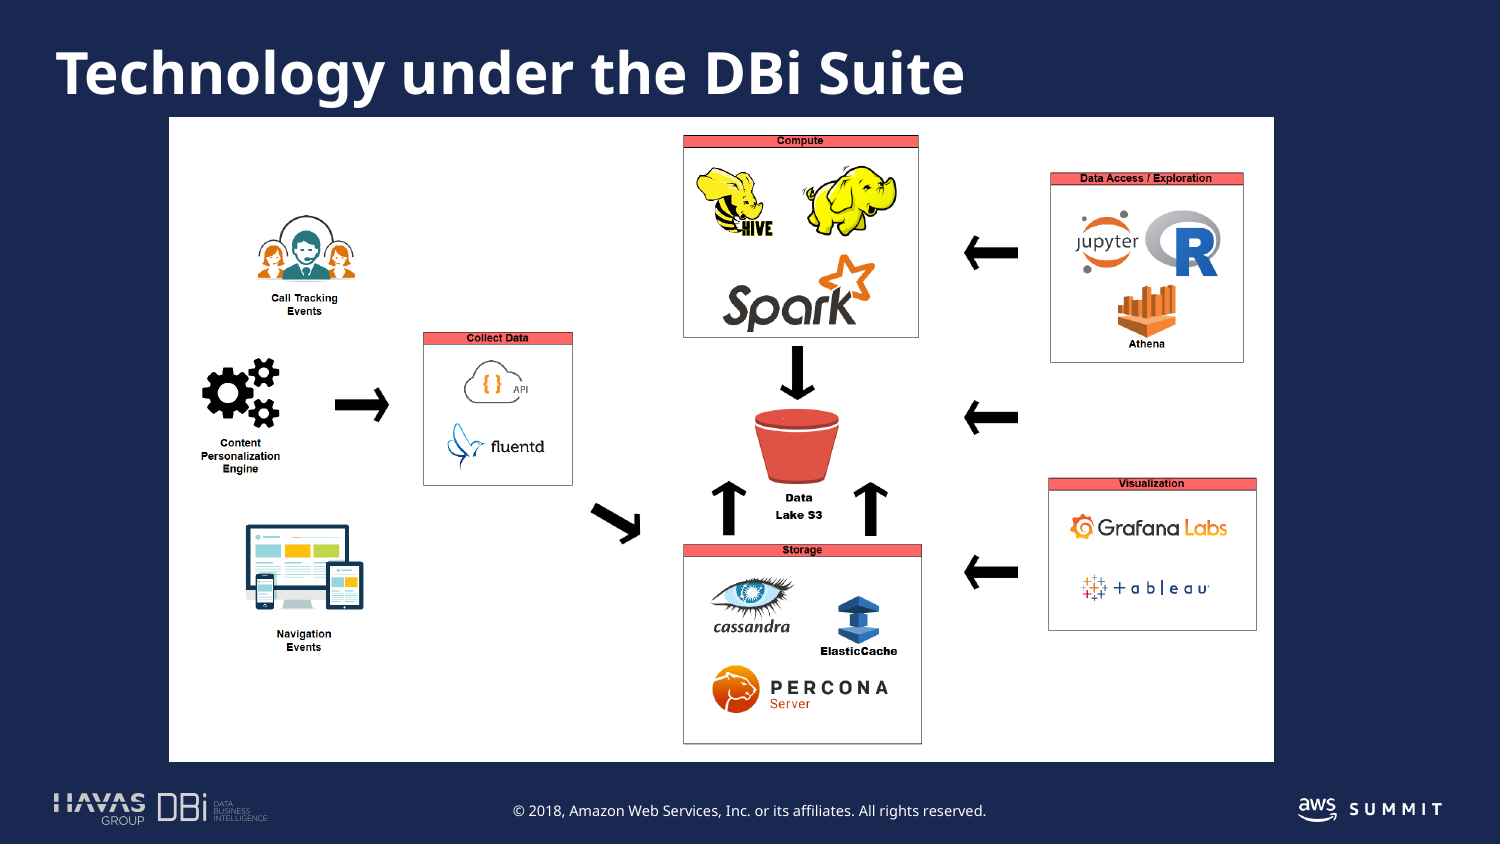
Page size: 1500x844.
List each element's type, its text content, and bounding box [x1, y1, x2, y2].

picture [157, 792, 268, 822]
picture [168, 117, 1274, 762]
picture [1268, 780, 1476, 840]
title Technology under the DBi Suite [55, 28, 1444, 119]
picture [54, 793, 145, 825]
